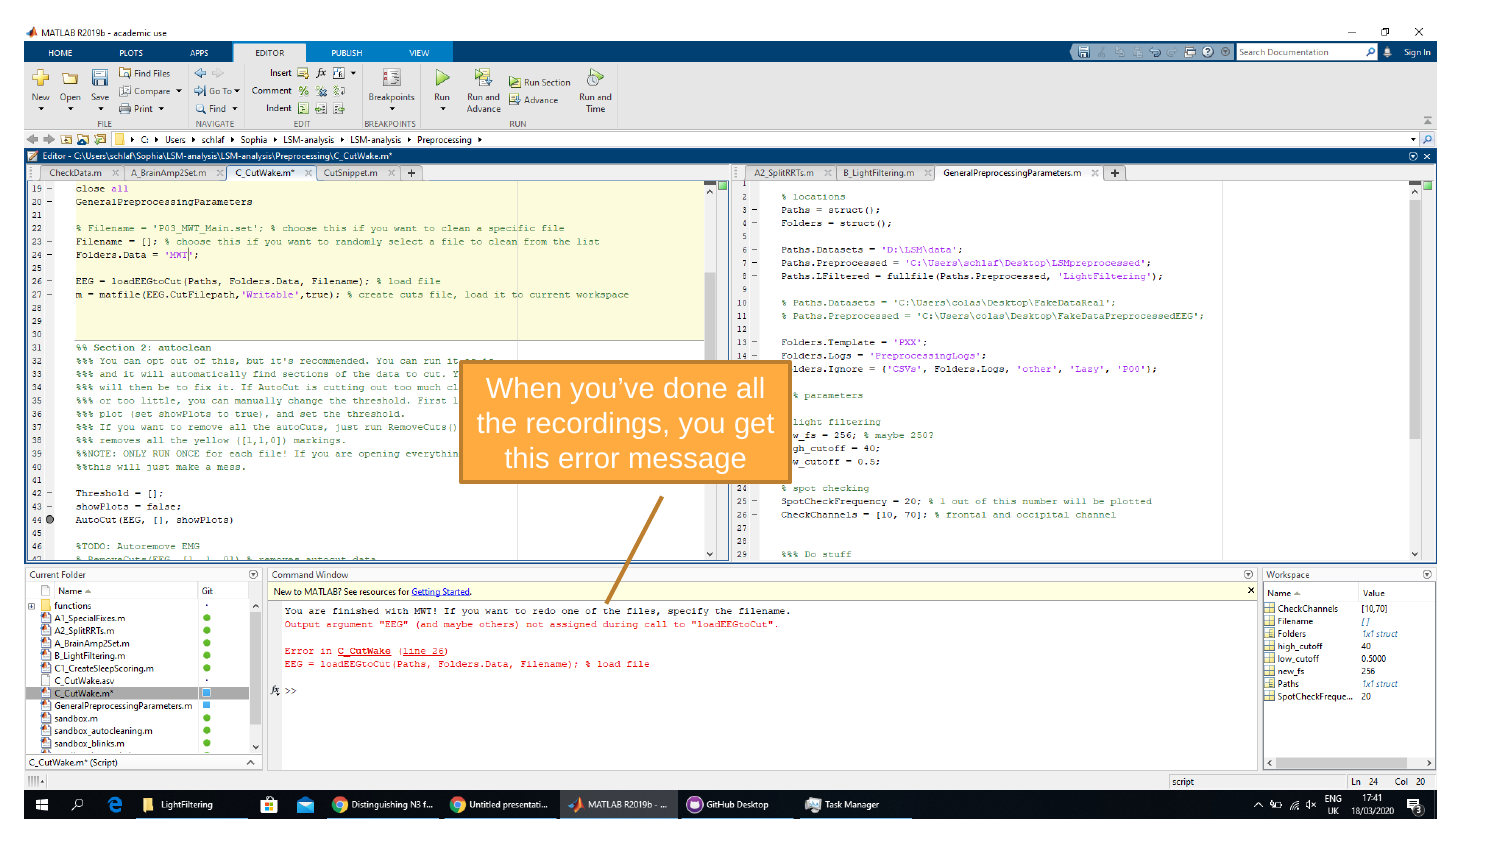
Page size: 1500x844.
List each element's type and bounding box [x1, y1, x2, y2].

picture [24, 24, 1437, 819]
